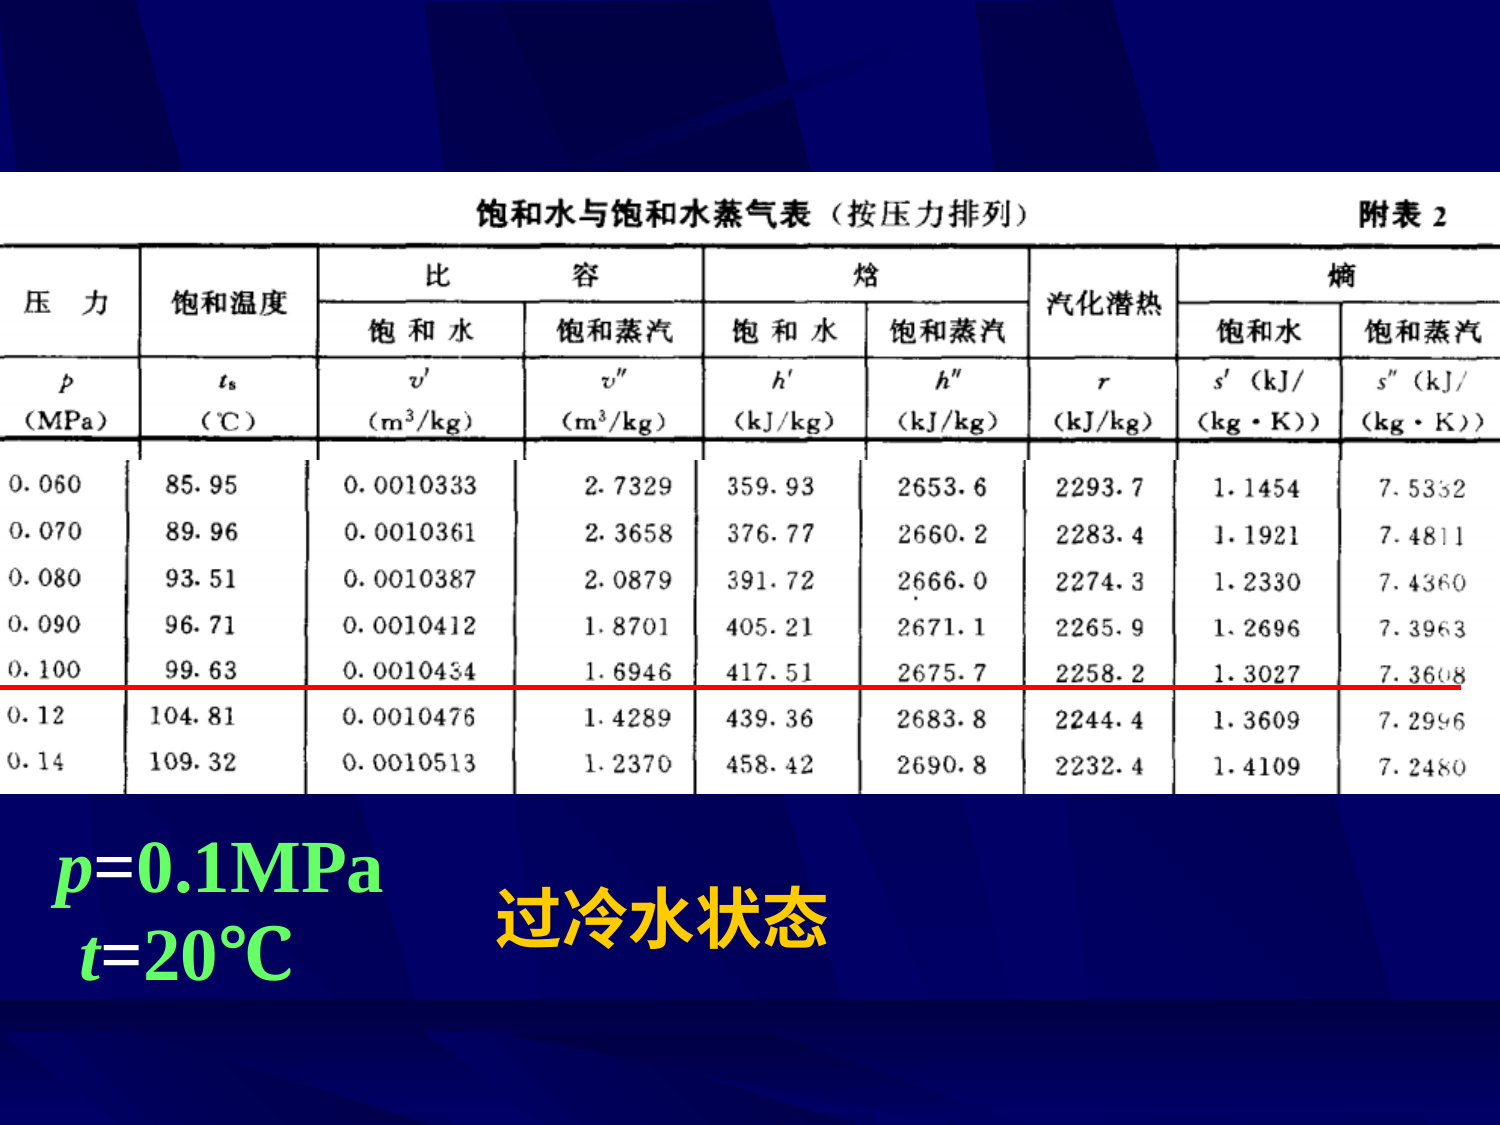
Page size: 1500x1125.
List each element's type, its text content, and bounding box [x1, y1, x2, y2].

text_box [41, 810, 400, 1004]
text_box 过冷水状态 [480, 869, 845, 965]
picture [0, 172, 1500, 794]
